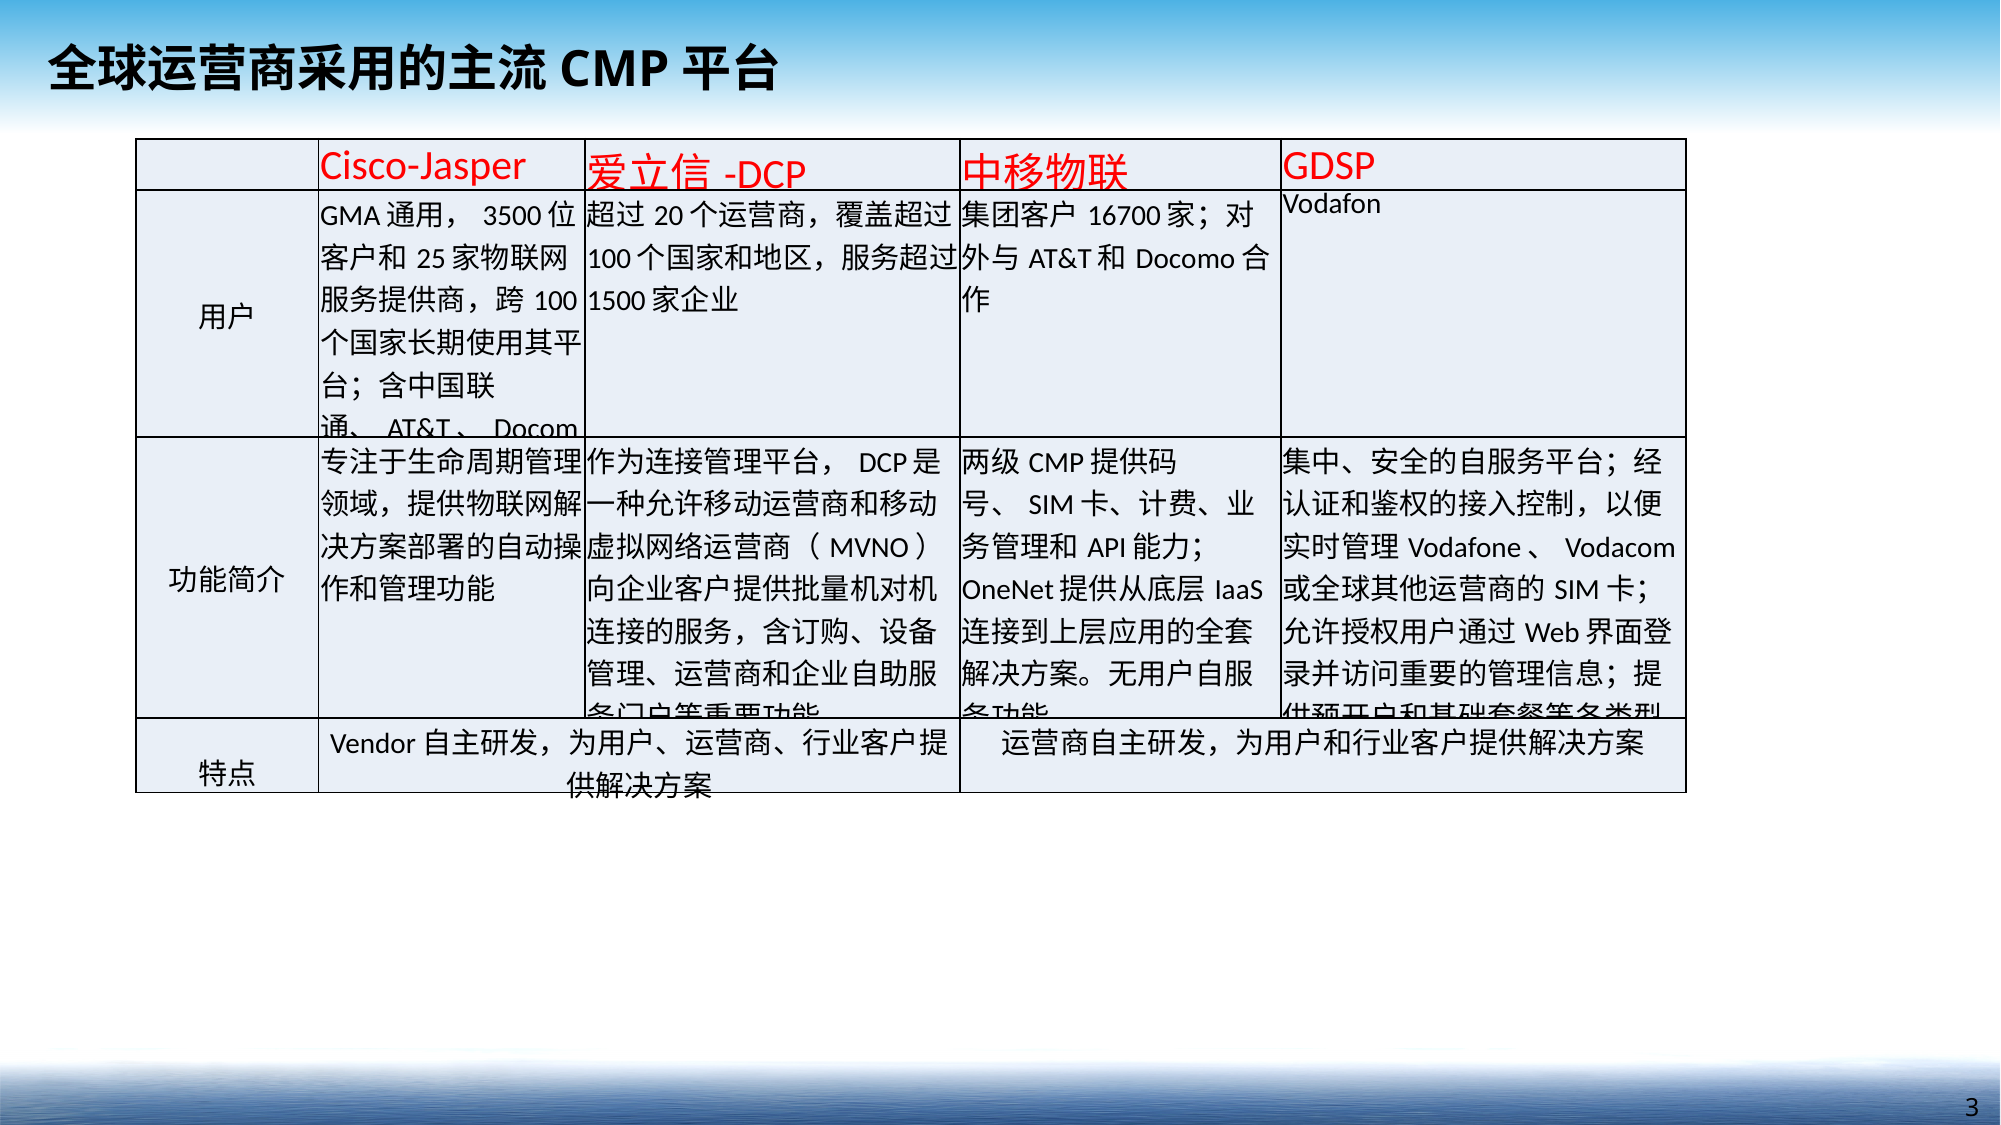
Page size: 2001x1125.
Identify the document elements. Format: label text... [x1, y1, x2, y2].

table_header [137, 140, 318, 189]
table_cell Vendor自主研发，为用户、运营商、行业客户提供解决方案 [319, 719, 959, 792]
table_cell GMA通用，3500位客户和25家物联网服务提供商，跨100个国家长期使用其平台；含中国联通、AT&T、Docomo、Softbank [319, 191, 584, 436]
table_cell 用户 [137, 191, 318, 436]
table_cell 专注于生命周期管理领域，提供物联网解决方案部署的自动操作和管理功能 [319, 438, 584, 717]
table_header Cisco-Jasper [319, 140, 584, 189]
table_cell 运营商自主研发，为用户和行业客户提供解决方案 [961, 719, 1685, 792]
table_cell Vodafon [1282, 191, 1685, 436]
table_cell 两级CMP提供码号、SIM卡、计费、业务管理和API能力；OneNet提供从底层IaaS连接到上层应用的全套解决方案。无用户自服务功能 [961, 438, 1280, 717]
table_header 爱立信-DCP [586, 140, 959, 189]
table_header GDSP [1282, 140, 1685, 189]
text_box 全球运营商采用的主流CMP平台 [32, 26, 1706, 107]
table_cell 作为连接管理平台，DCP是一种允许移动运营商和移动虚拟网络运营商（MVNO）向企业客户提供批量机对机连接的服务，含订购、设备管理、运营商和企业自助服务门户等重要功能 [586, 438, 959, 717]
picture [0, 1048, 2001, 1125]
table_cell 特点 [137, 719, 318, 792]
table_cell 超过20个运营商，覆盖超过100个国家和地区，服务超过1500家企业 [586, 191, 959, 436]
table_cell 集团客户16700家；对外与AT&T和Docomo合作 [961, 191, 1280, 436]
table_cell 功能简介 [137, 438, 318, 717]
table_cell 集中、安全的自服务平台；经认证和鉴权的接入控制，以便实时管理Vodafone、Vodacom或全球其他运营商的SIM卡； 允许授权用户通过Web界面登录并访问重要的管理信息；提供预开户和基础套餐等各类型SIM卡，并提供统一账单结算 [1282, 438, 1685, 717]
table_header 中移物联 [961, 140, 1280, 189]
